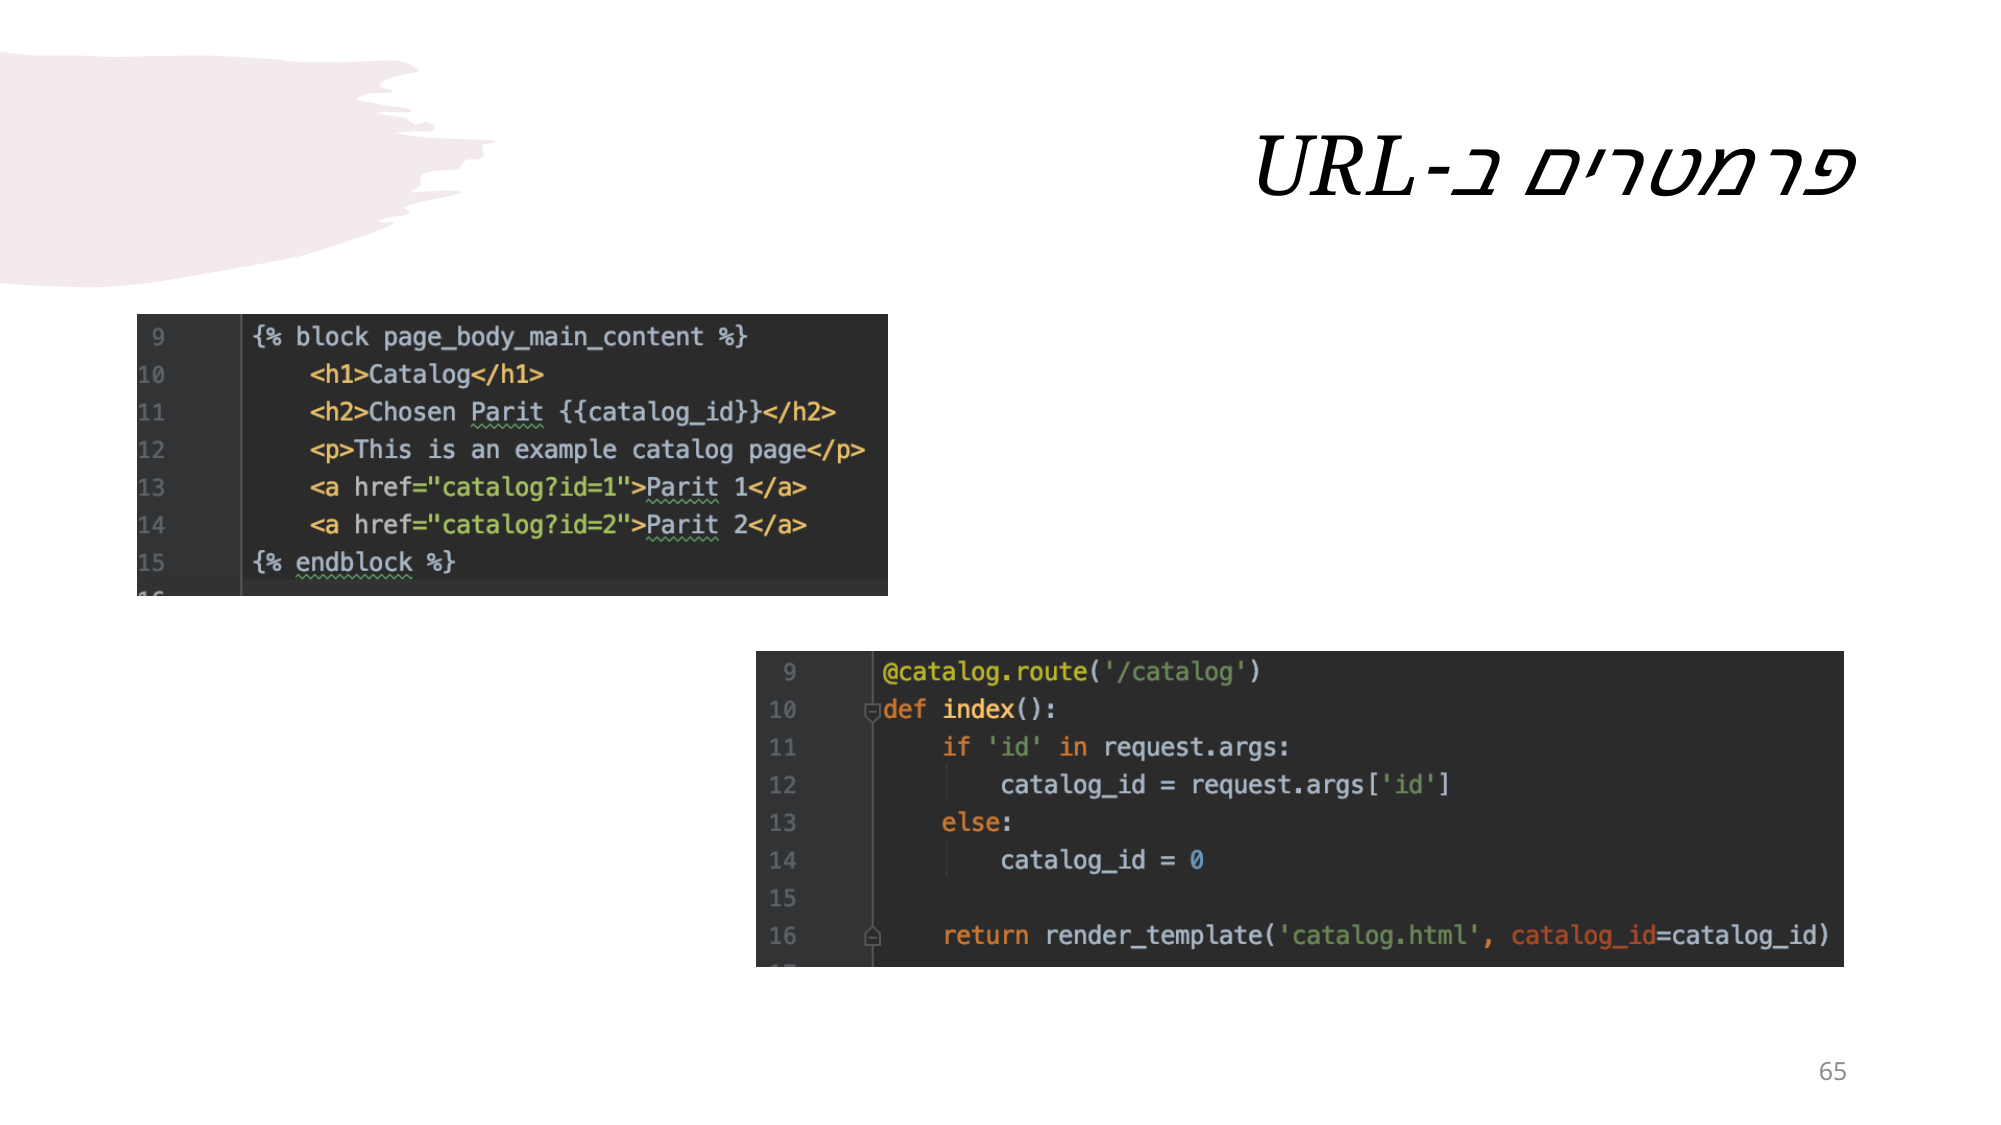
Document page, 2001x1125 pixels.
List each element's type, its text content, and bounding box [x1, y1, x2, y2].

slide_number 65 [1412, 1042, 1863, 1103]
title פרמטרים ב-URL [137, 59, 1863, 278]
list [137, 314, 888, 596]
picture [756, 651, 1844, 967]
